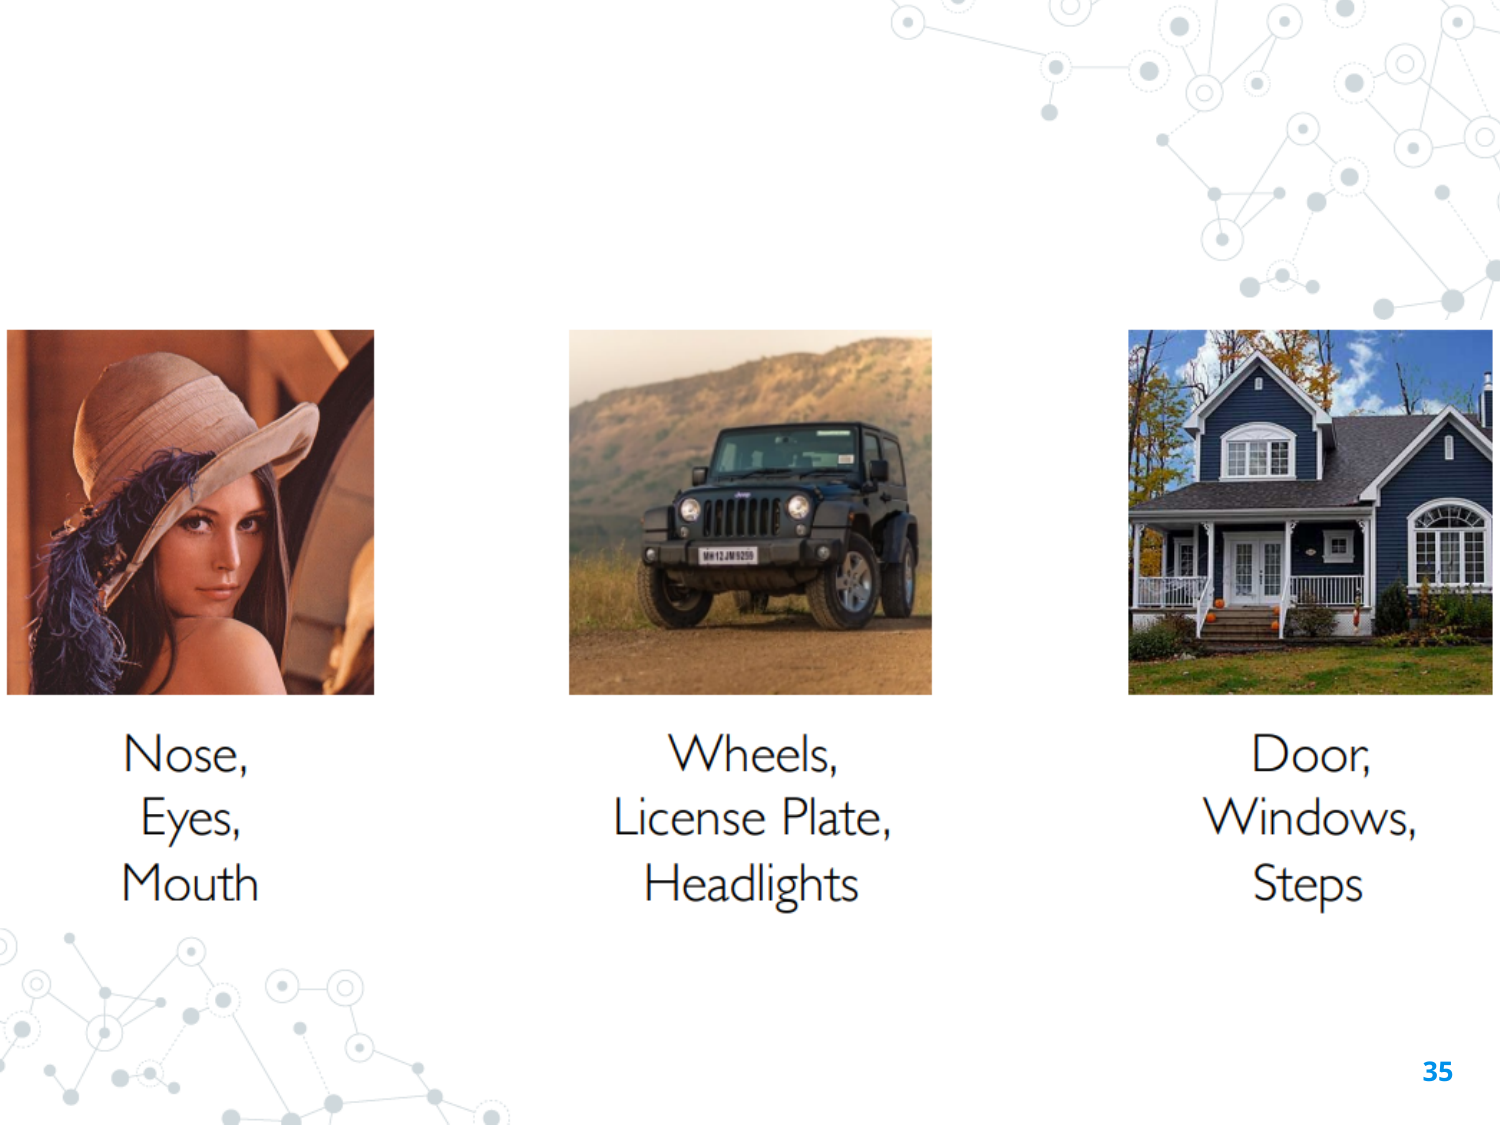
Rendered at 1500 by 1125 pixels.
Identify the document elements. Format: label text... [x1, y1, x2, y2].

slide_number ‹#› [1378, 1038, 1469, 1125]
picture [0, 0, 1500, 1125]
